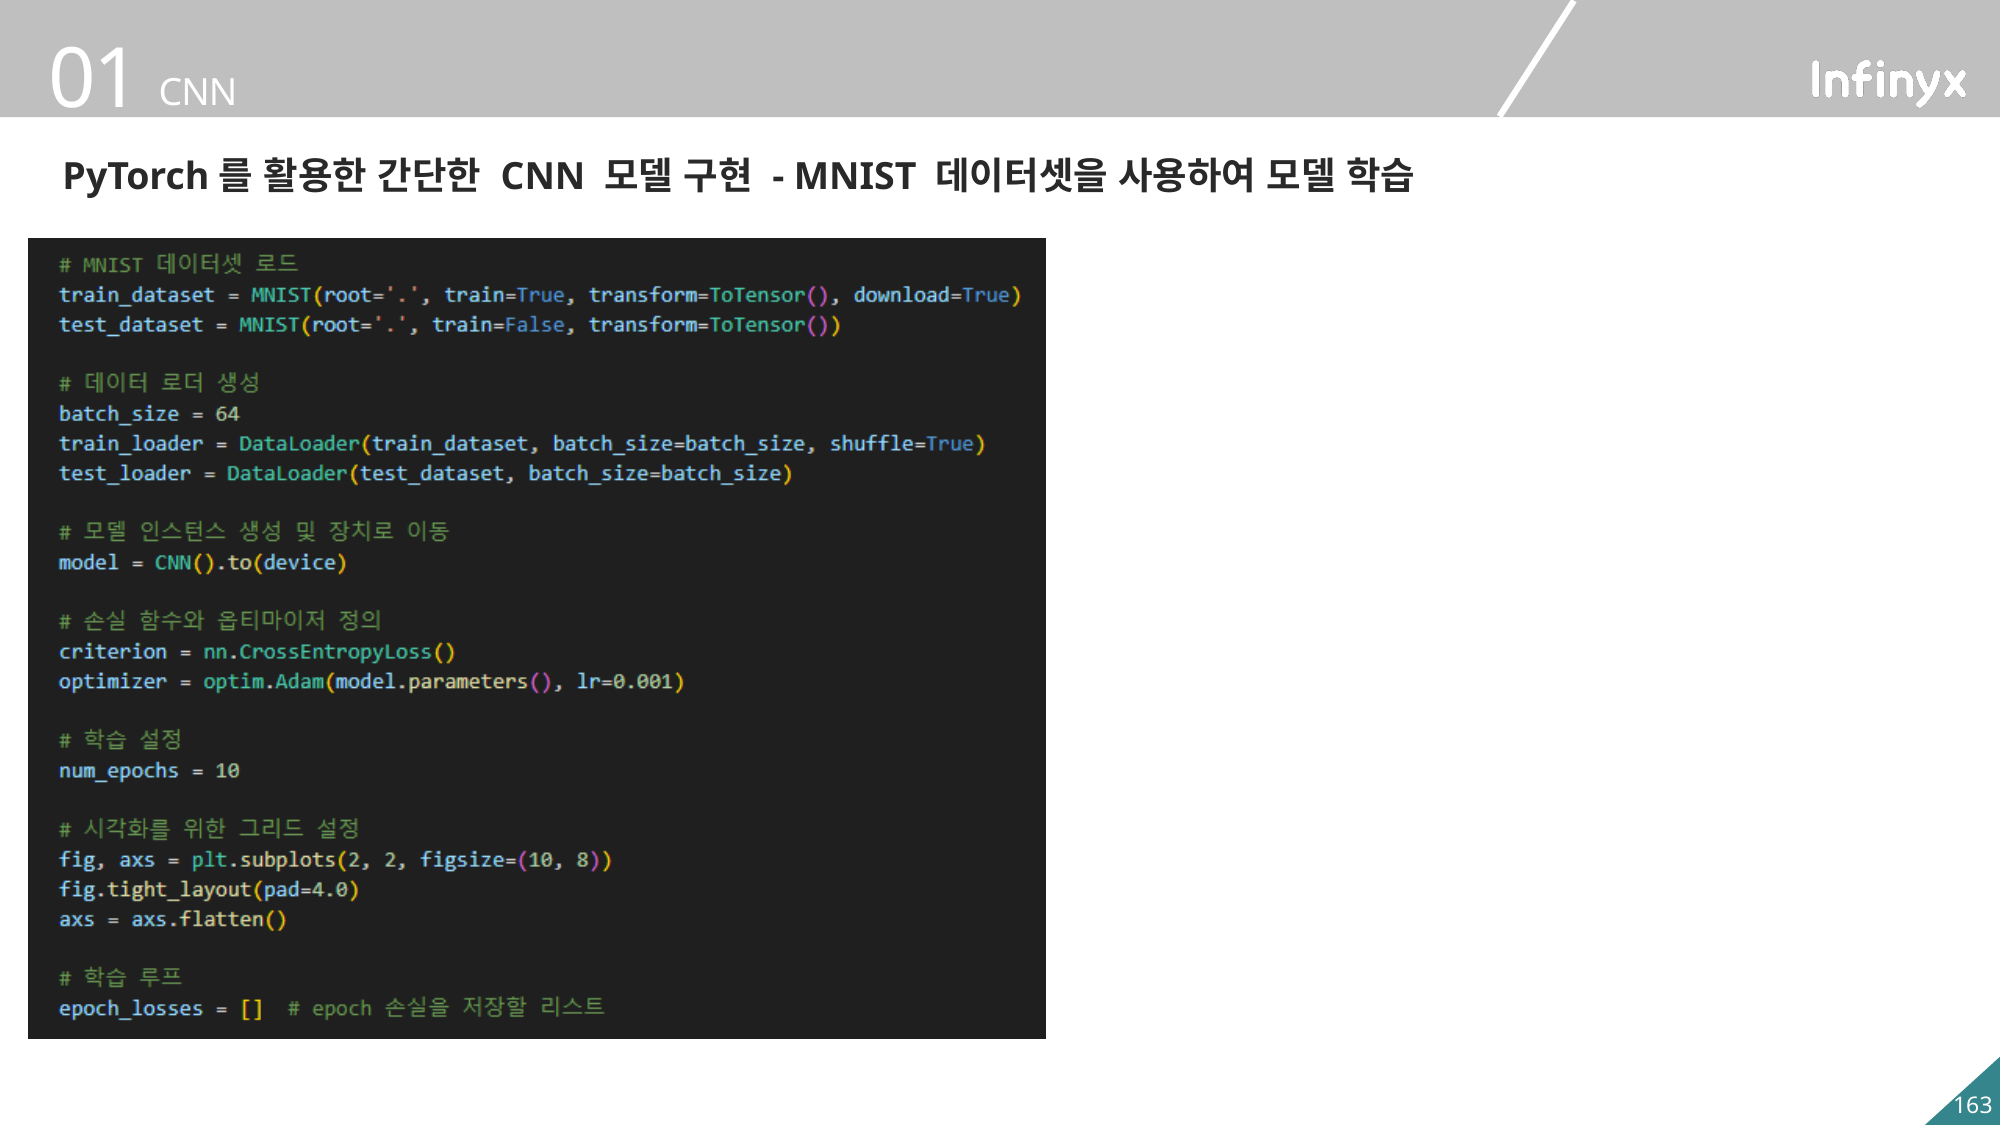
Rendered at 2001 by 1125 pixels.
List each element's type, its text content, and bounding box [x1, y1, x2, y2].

text_box PyTorch를 활용한 간단한 CNN 모델 구현 - MNIST 데이터셋을 사용하여 모델 학습 [47, 144, 1679, 205]
picture [28, 238, 1046, 1039]
picture [1812, 60, 1966, 108]
